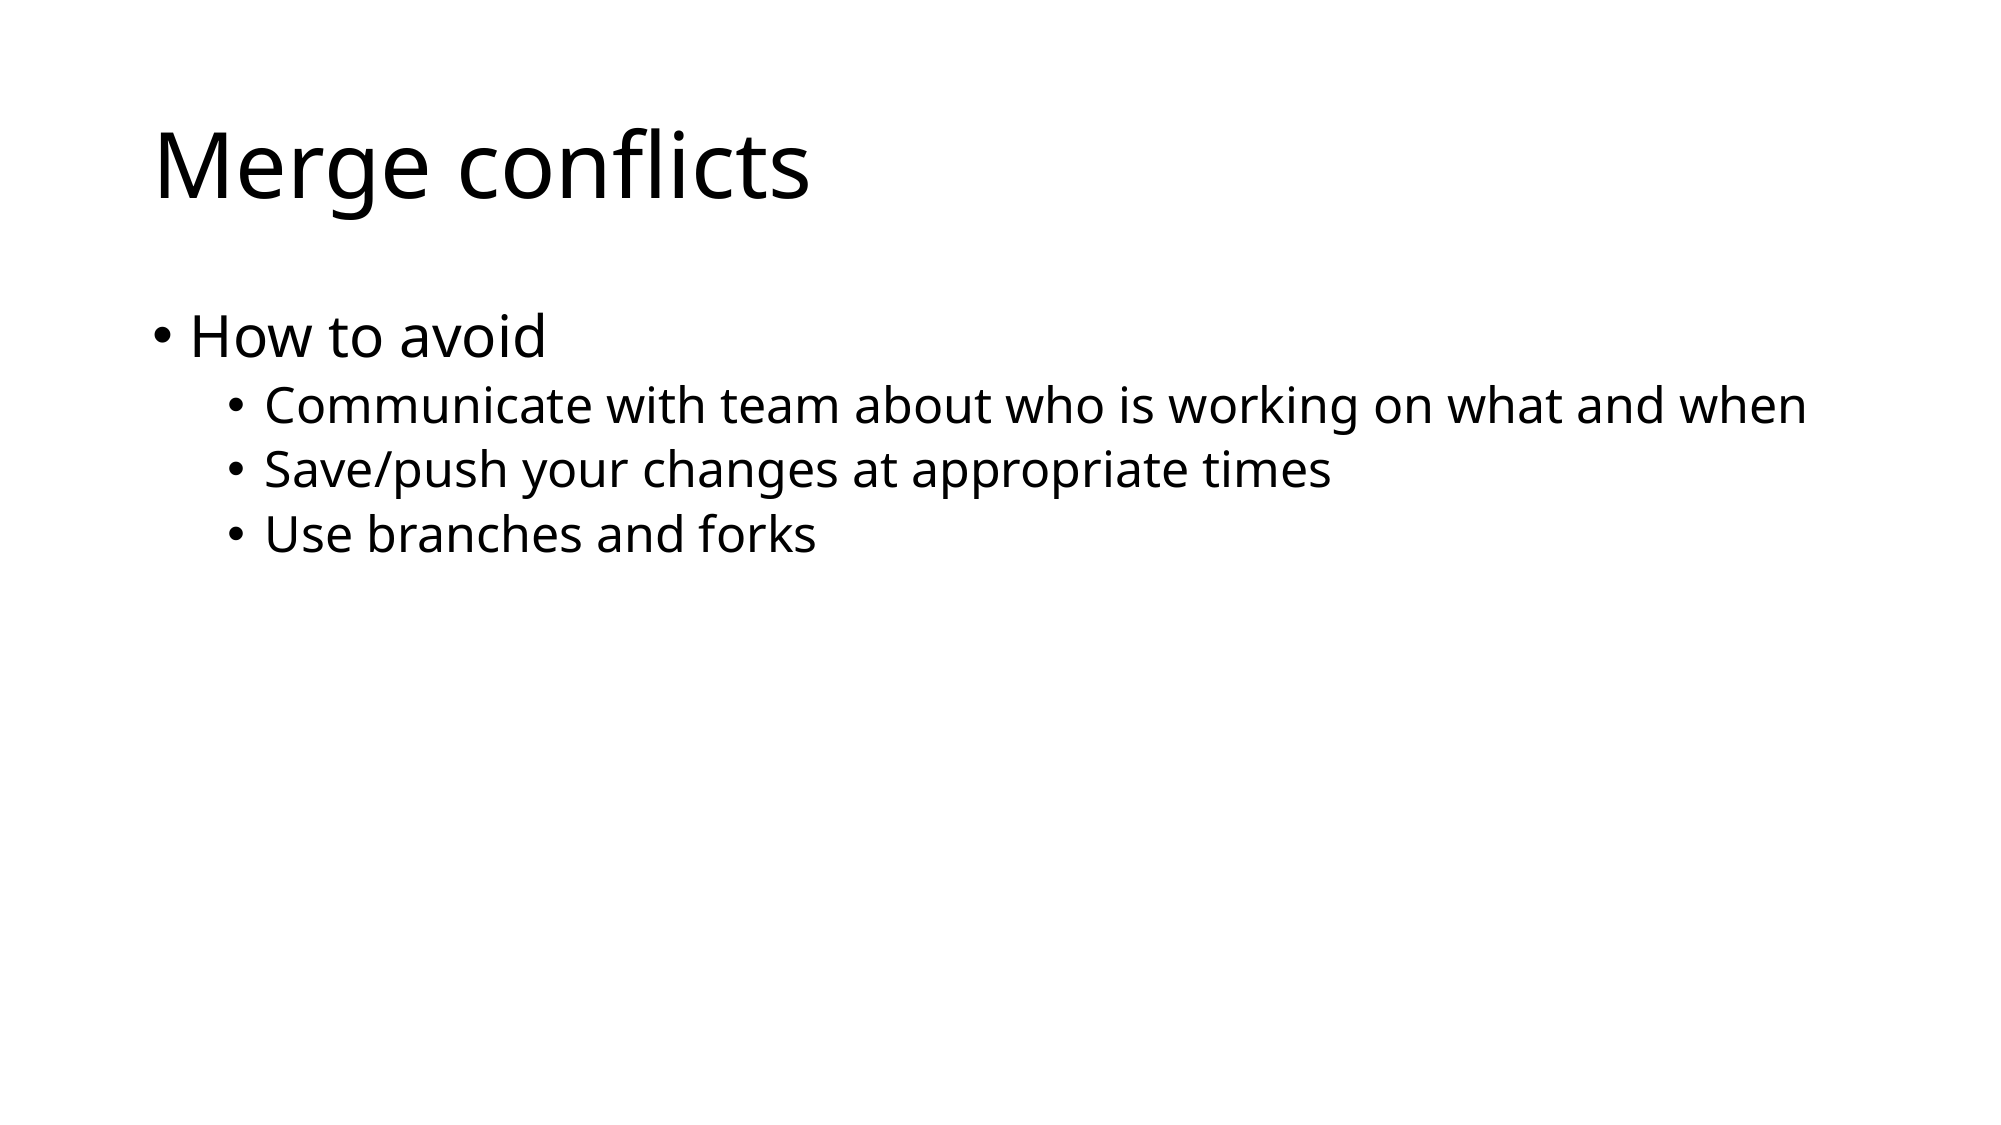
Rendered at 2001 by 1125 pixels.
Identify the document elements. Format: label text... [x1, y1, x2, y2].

title Merge conflicts [137, 59, 1863, 278]
list How to avoid Communicate with team about who is working on what and when Save/push your changes at appropriate times Use branches and forks [137, 299, 1863, 1014]
